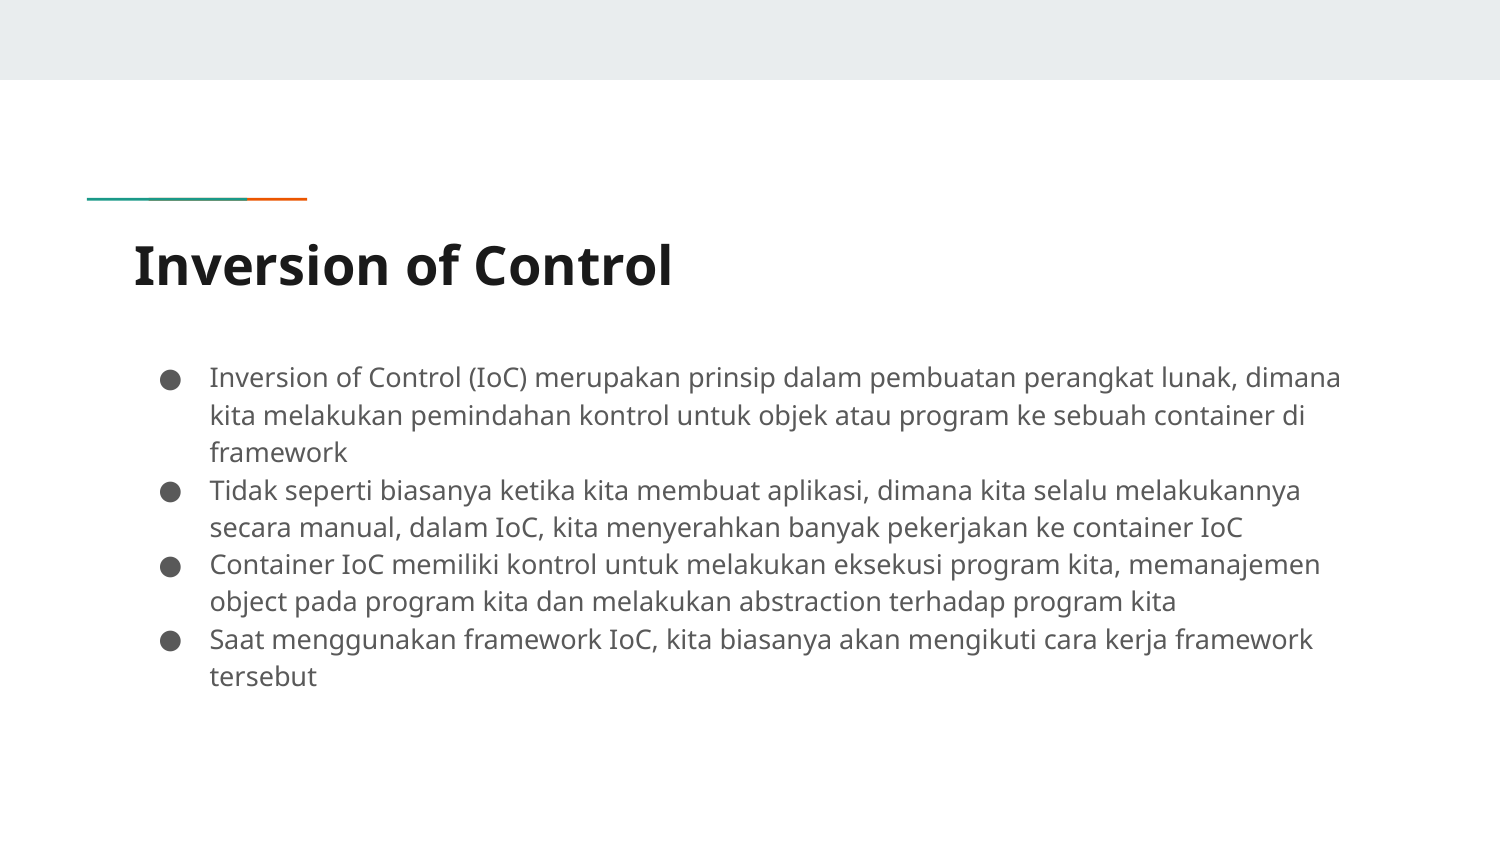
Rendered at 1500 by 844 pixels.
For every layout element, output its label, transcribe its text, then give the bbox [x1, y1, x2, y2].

title Inversion of Control [119, 216, 1381, 305]
list Inversion of Control (IoC) merupakan prinsip dalam pembuatan perangkat lunak, dimana kita melakukan pemindahan kontrol untuk objek atau program ke sebuah container di framework Tidak seperti biasanya ketika kita membuat aplikasi, dimana kita selalu melakukannya secara manual, dalam IoC, kita menyerahkan banyak pekerjakan ke container IoC Container IoC memiliki kontrol untuk melakukan eksekusi program kita, memanajemen object pada program kita dan melakukan abstraction terhadap program kita Saat menggunakan framework IoC, kita biasanya akan mengikuti cara kerja framework tersebut [119, 341, 1381, 712]
